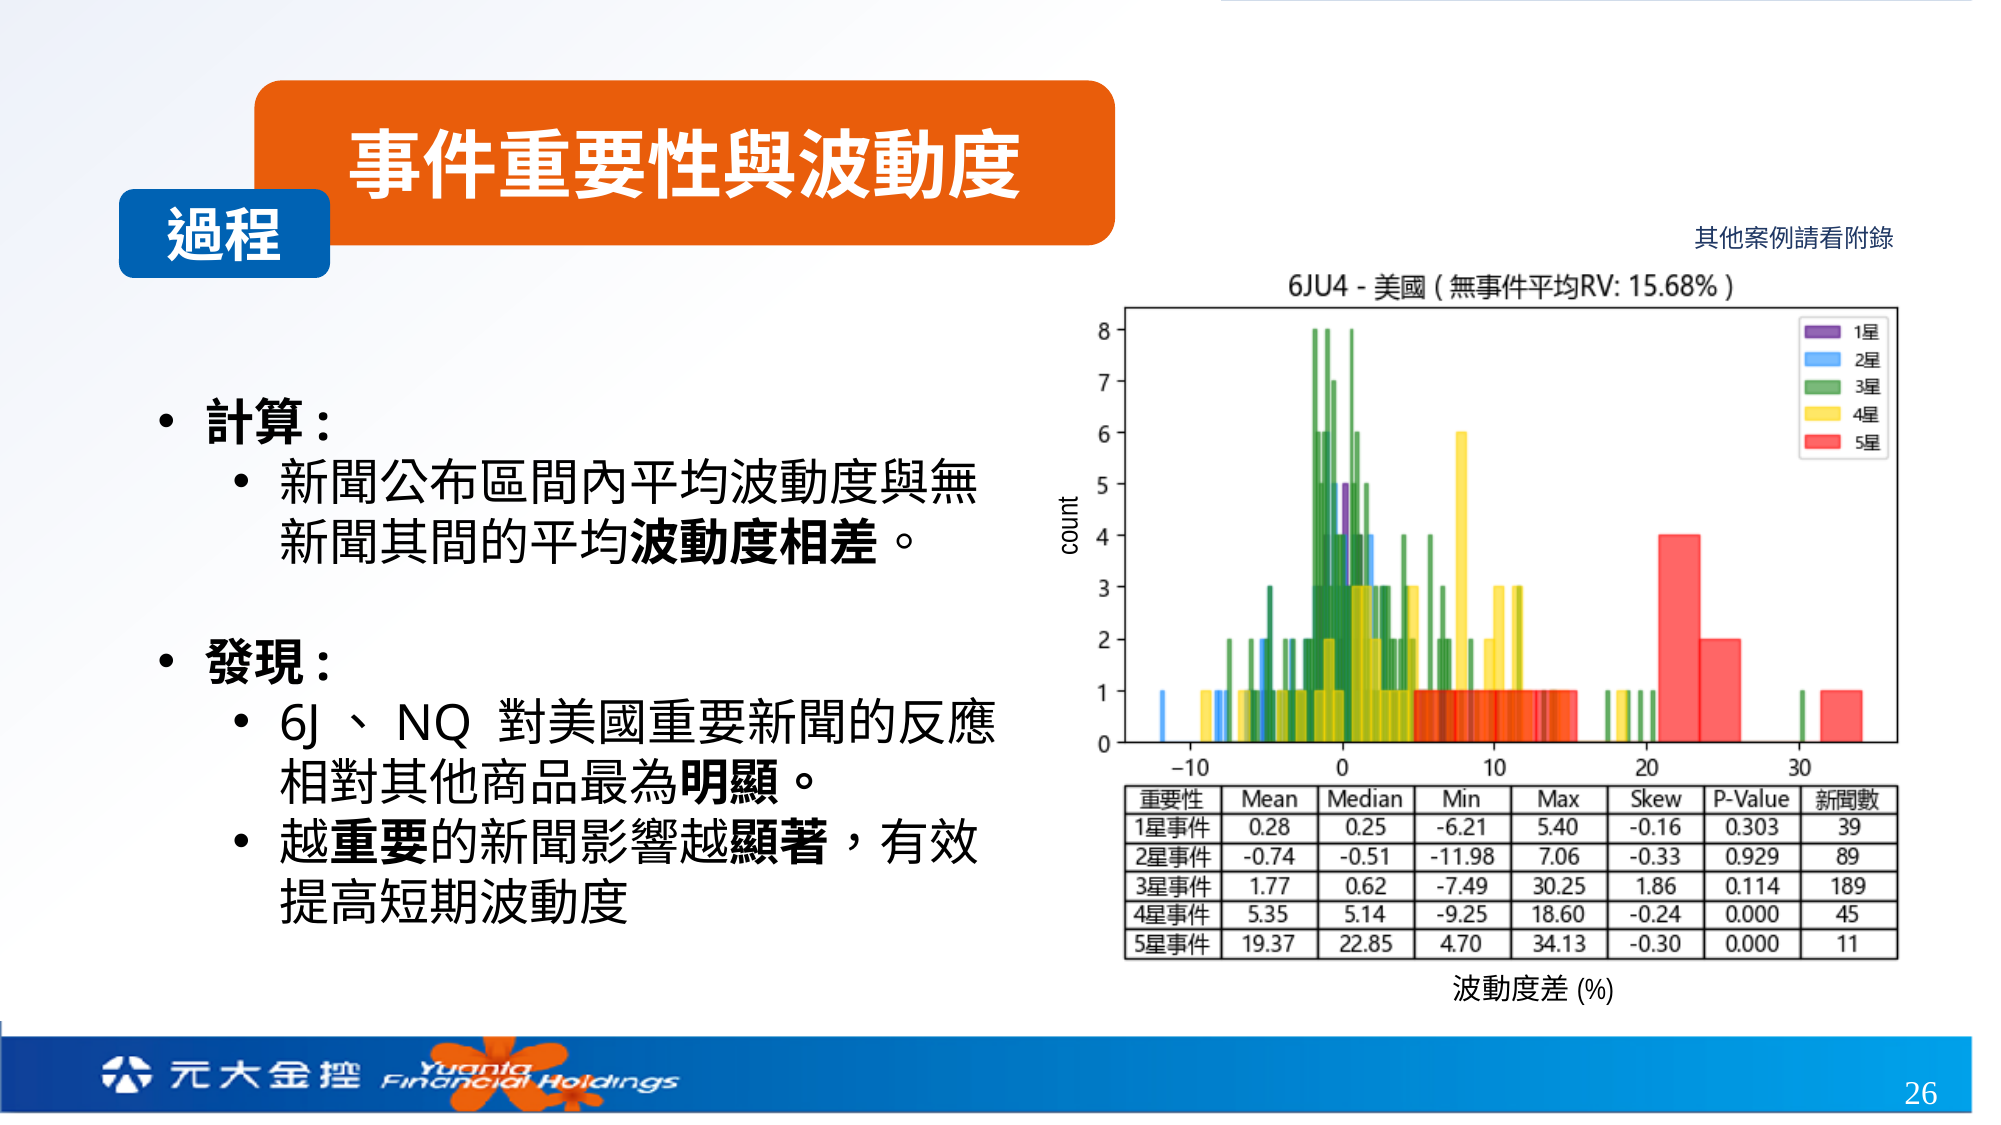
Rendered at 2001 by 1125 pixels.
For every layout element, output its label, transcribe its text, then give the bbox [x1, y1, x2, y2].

slide_number 26 [1502, 1057, 1953, 1125]
text_box [0, 0, 1222, 1022]
text_box count [1040, 481, 1081, 571]
text_box 計算: 新聞公布區間內平均波動度與無新聞其間的平均波動度相差。 發現: 6J、NQ 對美國重要新聞的反應相對其他商品最為明顯。 越重要的新聞影響越顯著，有效提高短期波動度 [142, 382, 1013, 983]
text_box 波動度差(%) [1438, 974, 1629, 1013]
picture [0, 0, 2001, 1125]
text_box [119, 80, 1116, 278]
text_box 其他案例請看附錄 [1679, 214, 1910, 259]
